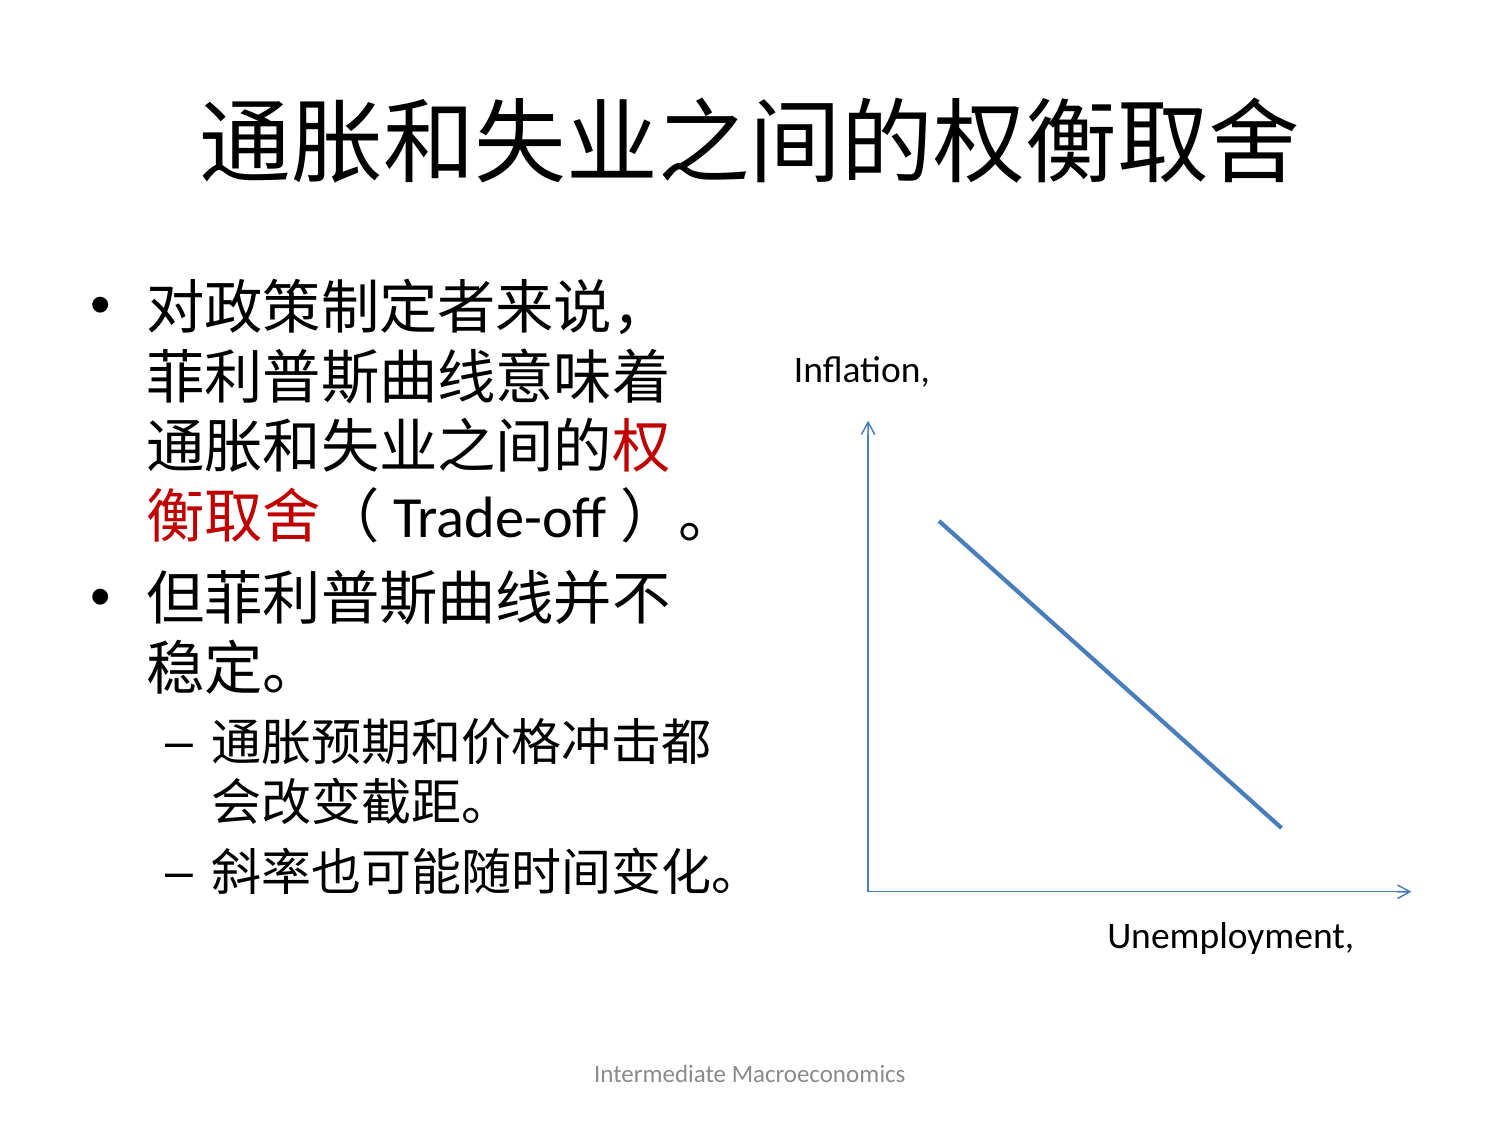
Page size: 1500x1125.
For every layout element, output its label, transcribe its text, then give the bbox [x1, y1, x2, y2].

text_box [938, 520, 1282, 829]
title 通胀和失业之间的权衡取舍 [75, 45, 1425, 233]
list 对政策制定者来说，菲利普斯曲线意味着通胀和失业之间的权衡取舍（Trade-off）。 但菲利普斯曲线并不稳定。 通胀预期和价格冲击都会改变截距。 斜率也可能随时间变化。 [75, 262, 738, 1005]
footer Intermediate Macroeconomics [512, 1042, 988, 1103]
